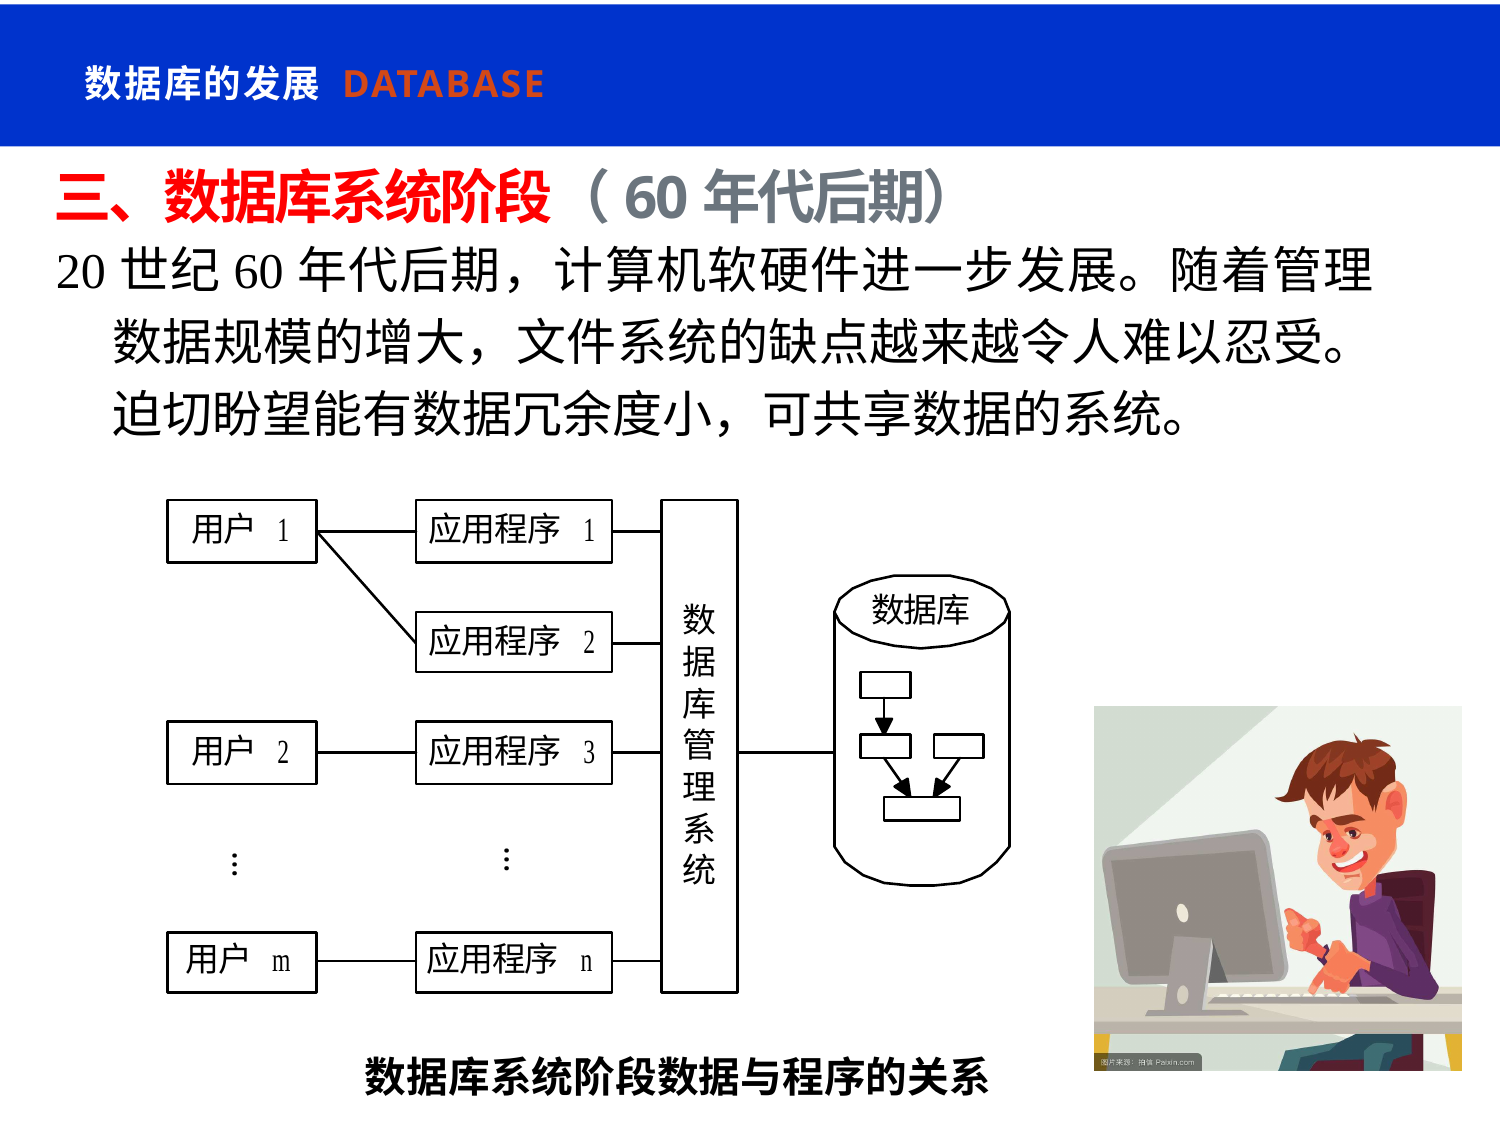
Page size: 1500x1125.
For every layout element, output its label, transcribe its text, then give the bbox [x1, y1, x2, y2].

title 三、数据库系统阶段（60年代后期） [38, 148, 1389, 242]
text_box 数据库系统阶段数据与程序的关系 [350, 1042, 1138, 1108]
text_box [156, 489, 1144, 1006]
text_box 数据库的发展 Database [70, 46, 1172, 118]
text_box 20世纪60年代后期，计算机软硬件进一步发展。随着管理数据规模的增大，文件系统的缺点越来越令人难以忍受。迫切盼望能有数据冗余度小，可共享数据的系统。 [40, 242, 1389, 470]
picture [1094, 706, 1463, 1071]
